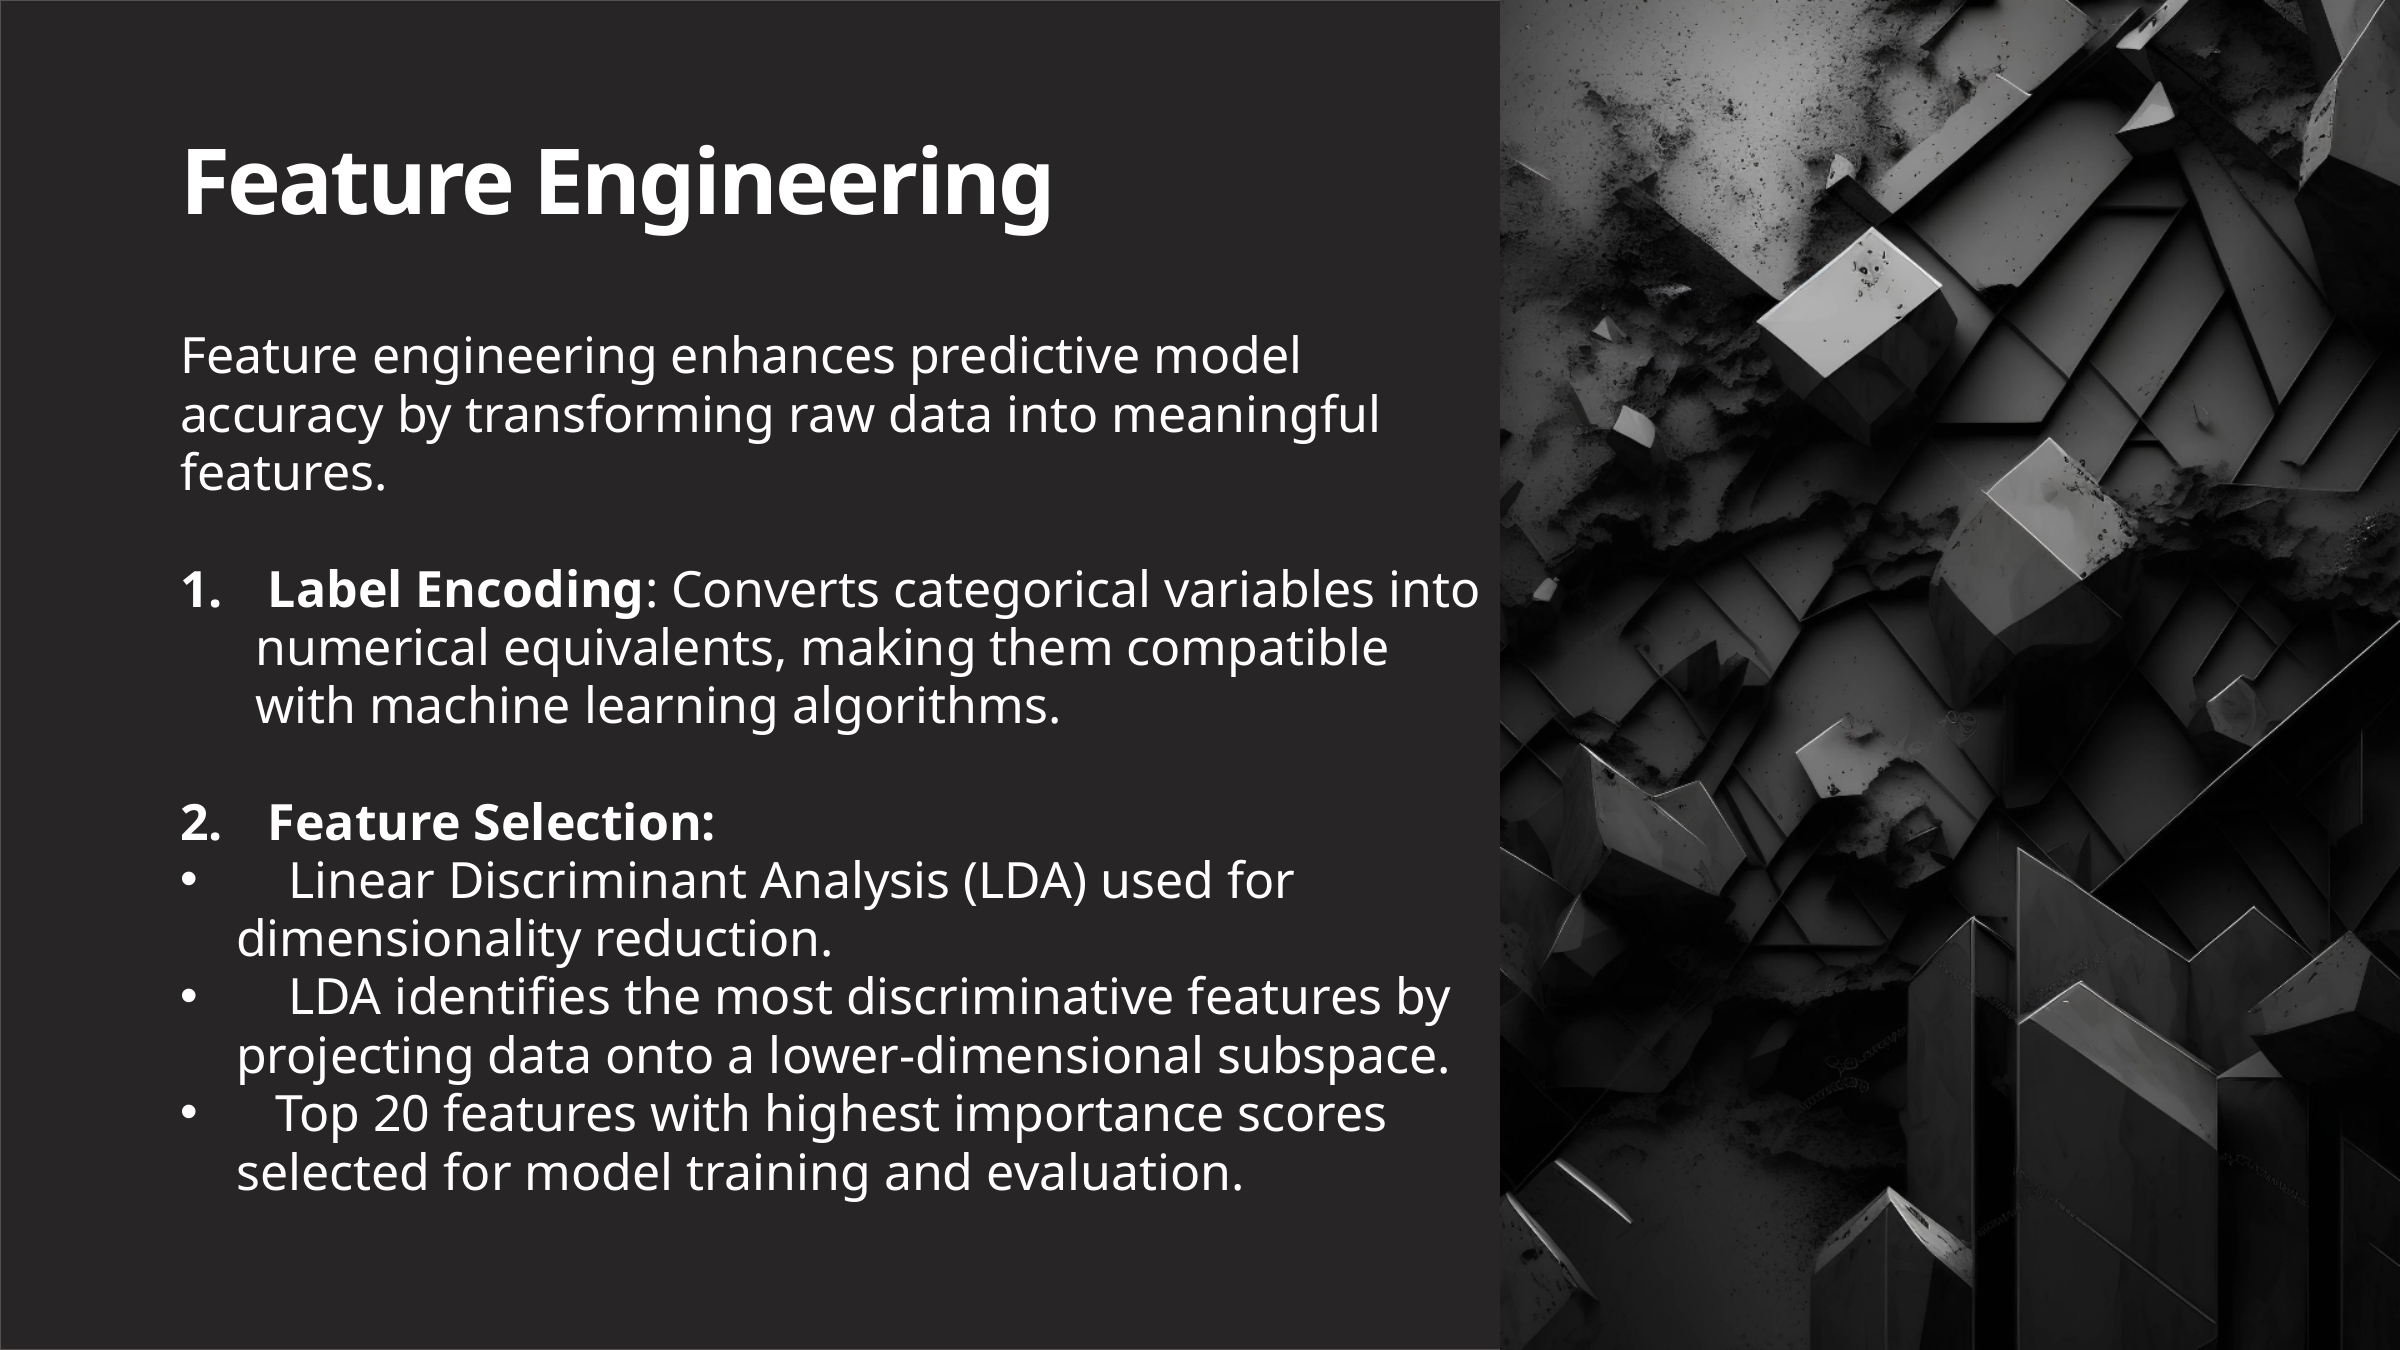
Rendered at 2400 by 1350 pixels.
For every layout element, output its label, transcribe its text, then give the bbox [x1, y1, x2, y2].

picture [1499, 0, 2400, 1350]
text_box Feature Engineering [165, 111, 1010, 226]
text_box Feature engineering enhances predictive model accuracy by transforming raw data into meaningful features. Label Encoding: Converts categorical variables into numerical equivalents, making them compatible with machine learning algorithms. Feature Selection: Linear Discriminant Analysis (LDA) used for dimensionality reduction. LDA identifies the most discriminative features by projecting data onto a lower-dimensional subspace. Top 20 features with highest importance scores selected for model training and evaluation. [165, 318, 1499, 1268]
text_box [0, 0, 1499, 1350]
